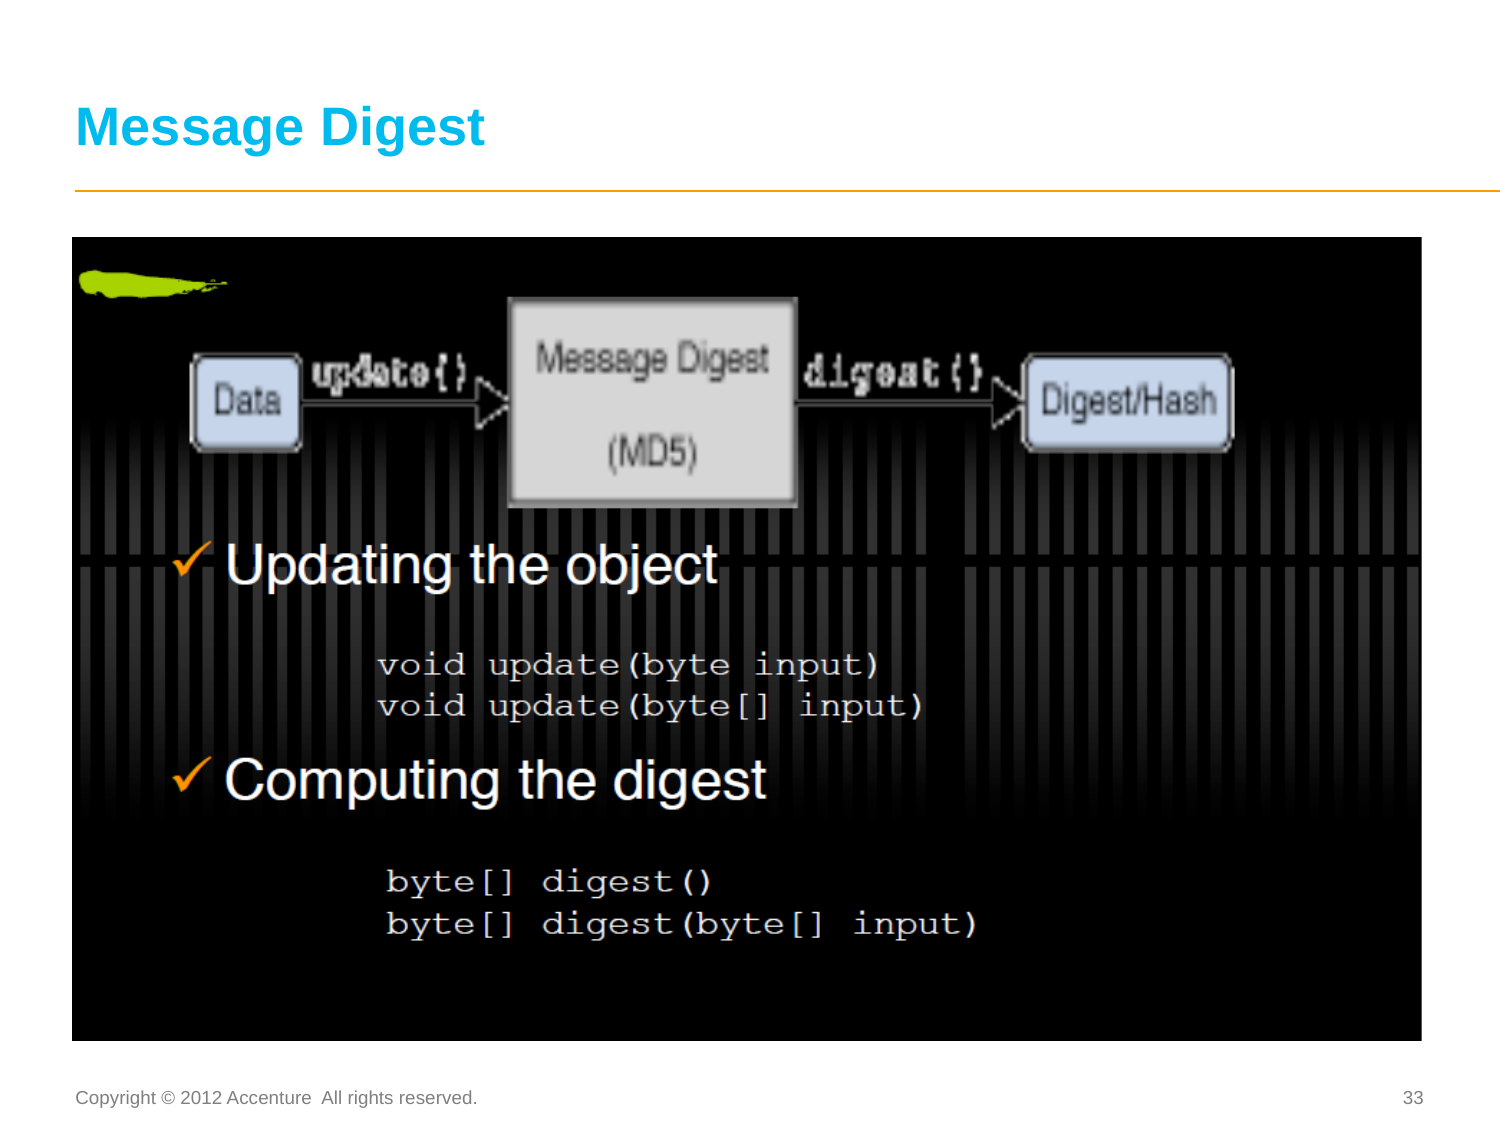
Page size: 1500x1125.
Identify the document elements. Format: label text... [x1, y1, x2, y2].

title Message Digest [75, 27, 1422, 157]
picture [71, 237, 1422, 1042]
